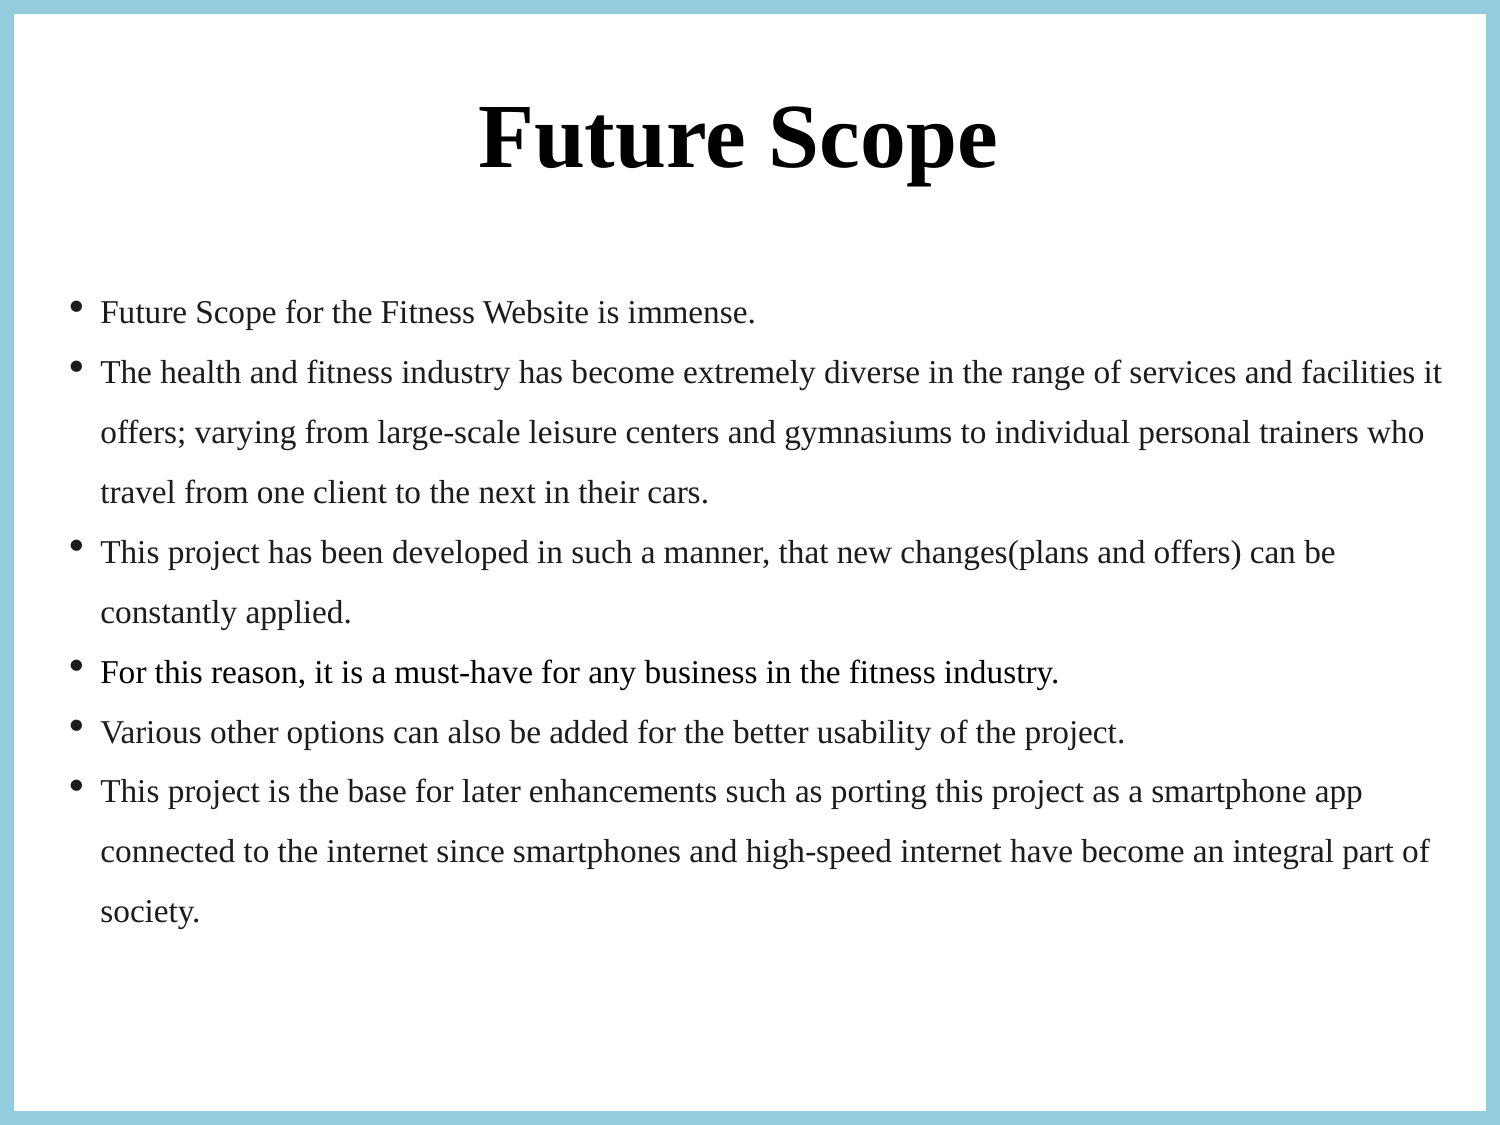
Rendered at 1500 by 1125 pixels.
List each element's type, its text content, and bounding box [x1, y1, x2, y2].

text_box Future Scope [299, 68, 1201, 194]
text_box Future Scope for the Fitness Website is immense. The health and fitness industry has become extremely diverse in the range of services and facilities it offers; varying from large-scale leisure centers and gymnasiums to individual personal trainers who travel from one client to the next in their cars. This project has been developed in such a manner, that new changes(plans and offers) can be constantly applied. For this reason, it is a must-have for any business in the fitness industry. Various other options can also be added for the better usability of the project. This project is the base for later enhancements such as porting this project as a smartphone app connected to the internet since smartphones and high-speed internet have become an integral part of society. [63, 263, 1474, 937]
text_box [0, 0, 1500, 1125]
